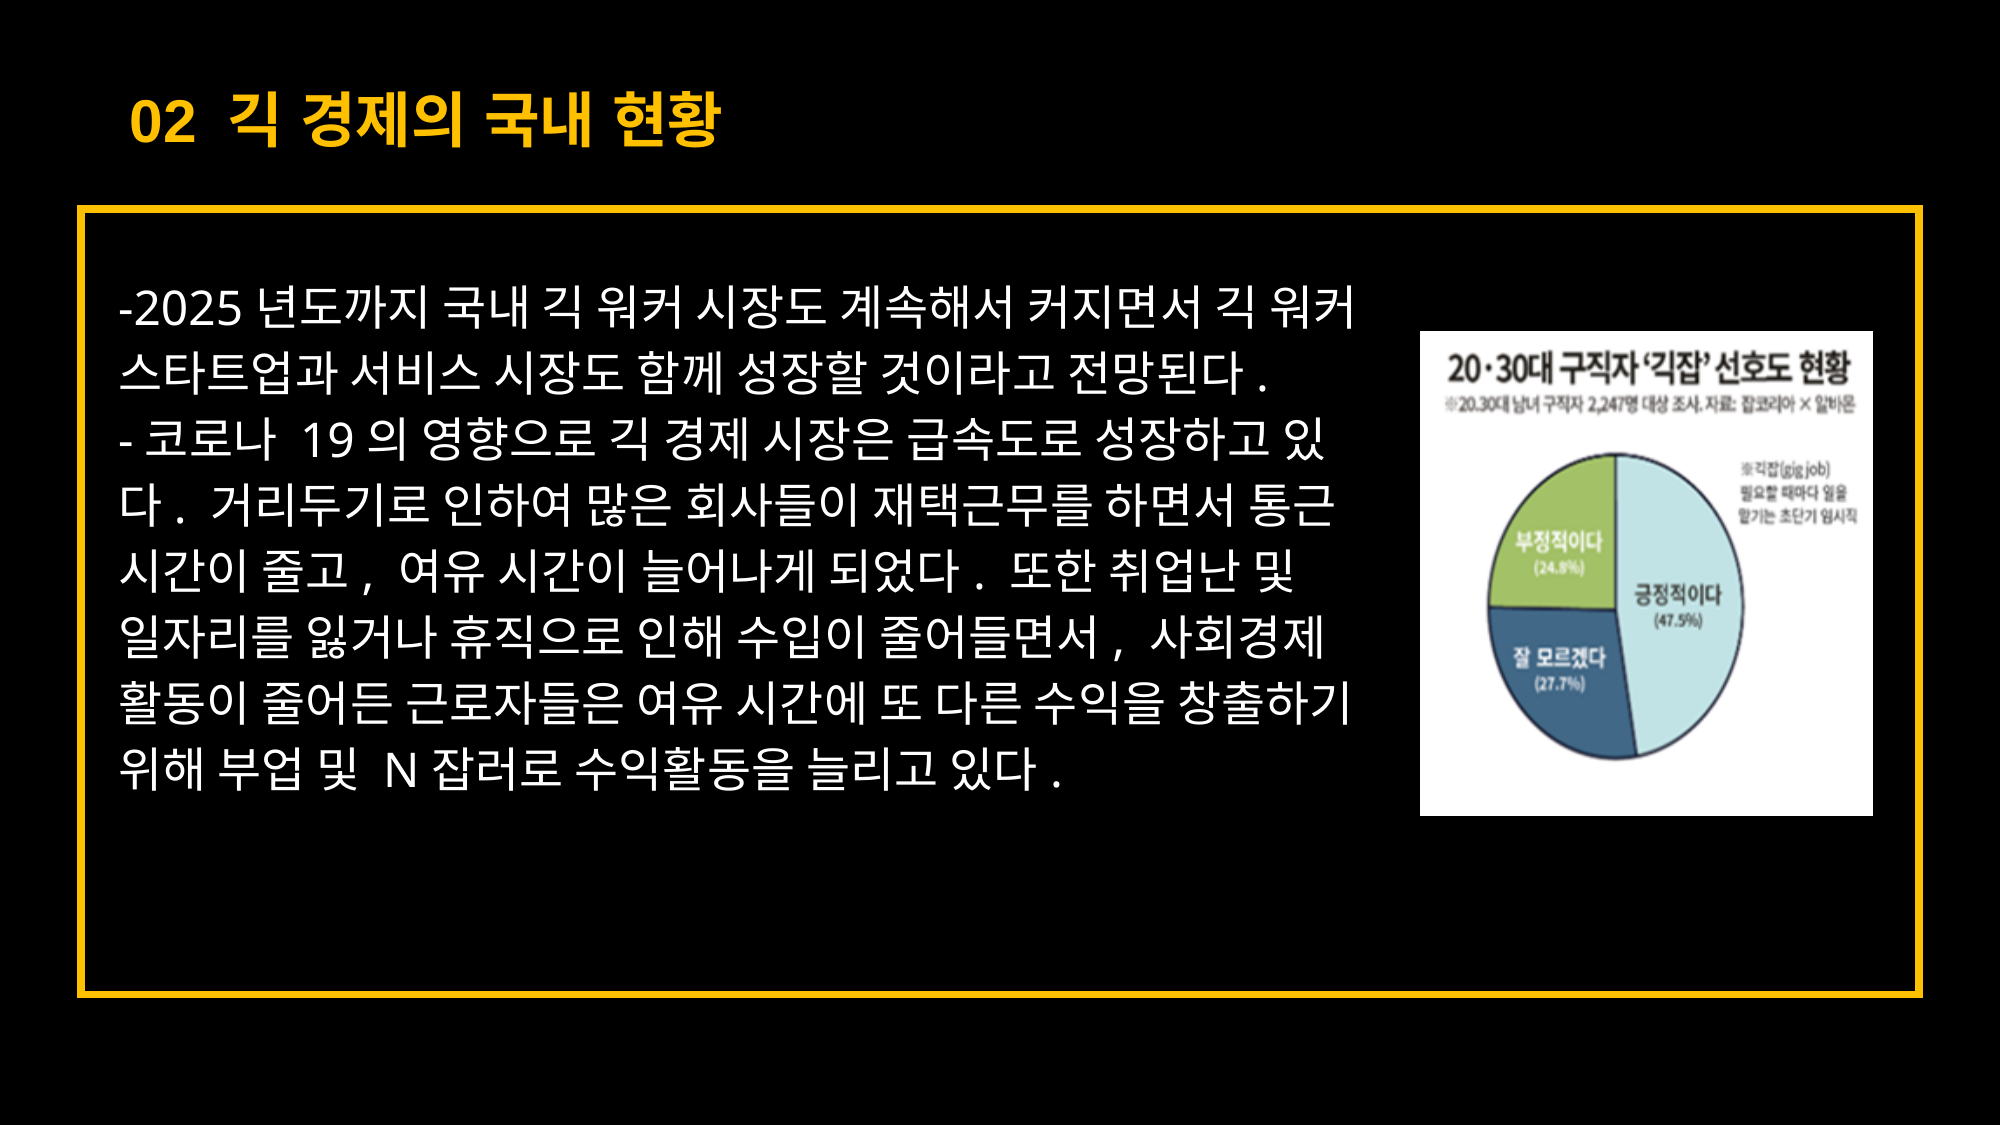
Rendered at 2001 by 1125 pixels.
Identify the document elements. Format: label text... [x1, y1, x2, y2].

picture [1420, 331, 1873, 816]
text_box -2025년도까지 국내 긱 워커 시장도 계속해서 커지면서 긱 워커 스타트업과 서비스 시장도 함께 성장할 것이라고 전망된다. -코로나 19의 영향으로 긱 경제 시장은 급속도로 성장하고 있다. 거리두기로 인하여 많은 회사들이 재택근무를 하면서 통근 시간이 줄고, 여유 시간이 늘어나게 되었다. 또한 취업난 및 일자리를 잃거나 휴직으로 인해 수입이 줄어들면서, 사회경제 활동이 줄어든 근로자들은 여유 시간에 또 다른 수익을 창출하기 위해 부업 및 N잡러로 수익활동을 늘리고 있다. [103, 261, 1389, 805]
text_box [80, 67, 949, 157]
text_box [80, 208, 1920, 995]
